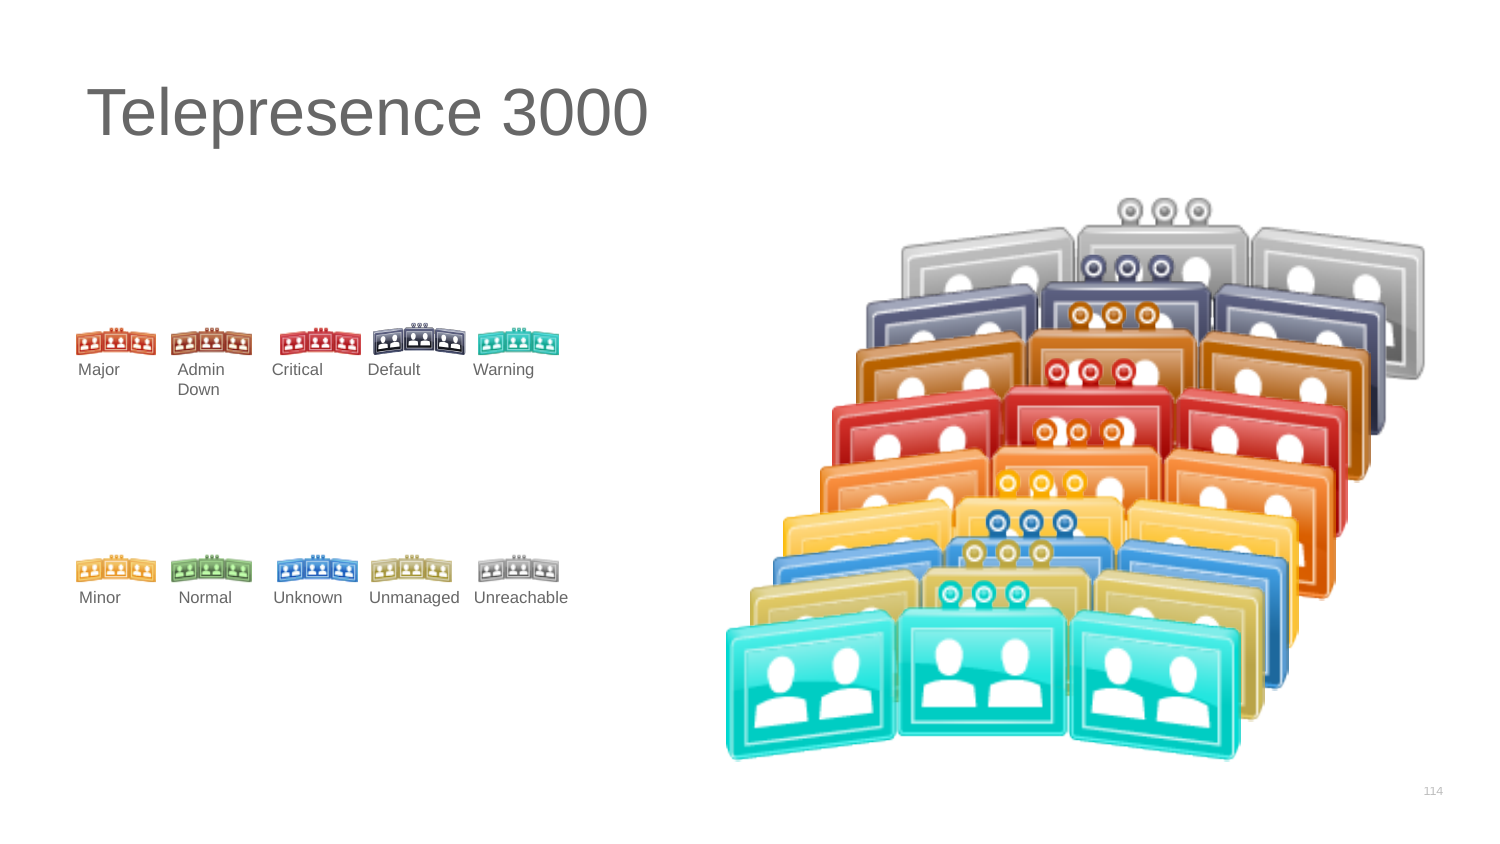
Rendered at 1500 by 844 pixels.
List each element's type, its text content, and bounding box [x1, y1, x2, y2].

picture [371, 291, 467, 387]
picture [170, 527, 252, 609]
picture [277, 527, 358, 609]
picture [279, 301, 361, 383]
picture [75, 527, 157, 609]
title Telepresence 3000 [71, 55, 886, 176]
picture [371, 527, 453, 609]
picture [478, 301, 559, 383]
picture [170, 301, 252, 383]
picture [478, 527, 559, 609]
picture [75, 301, 157, 383]
picture [726, 20, 1435, 762]
